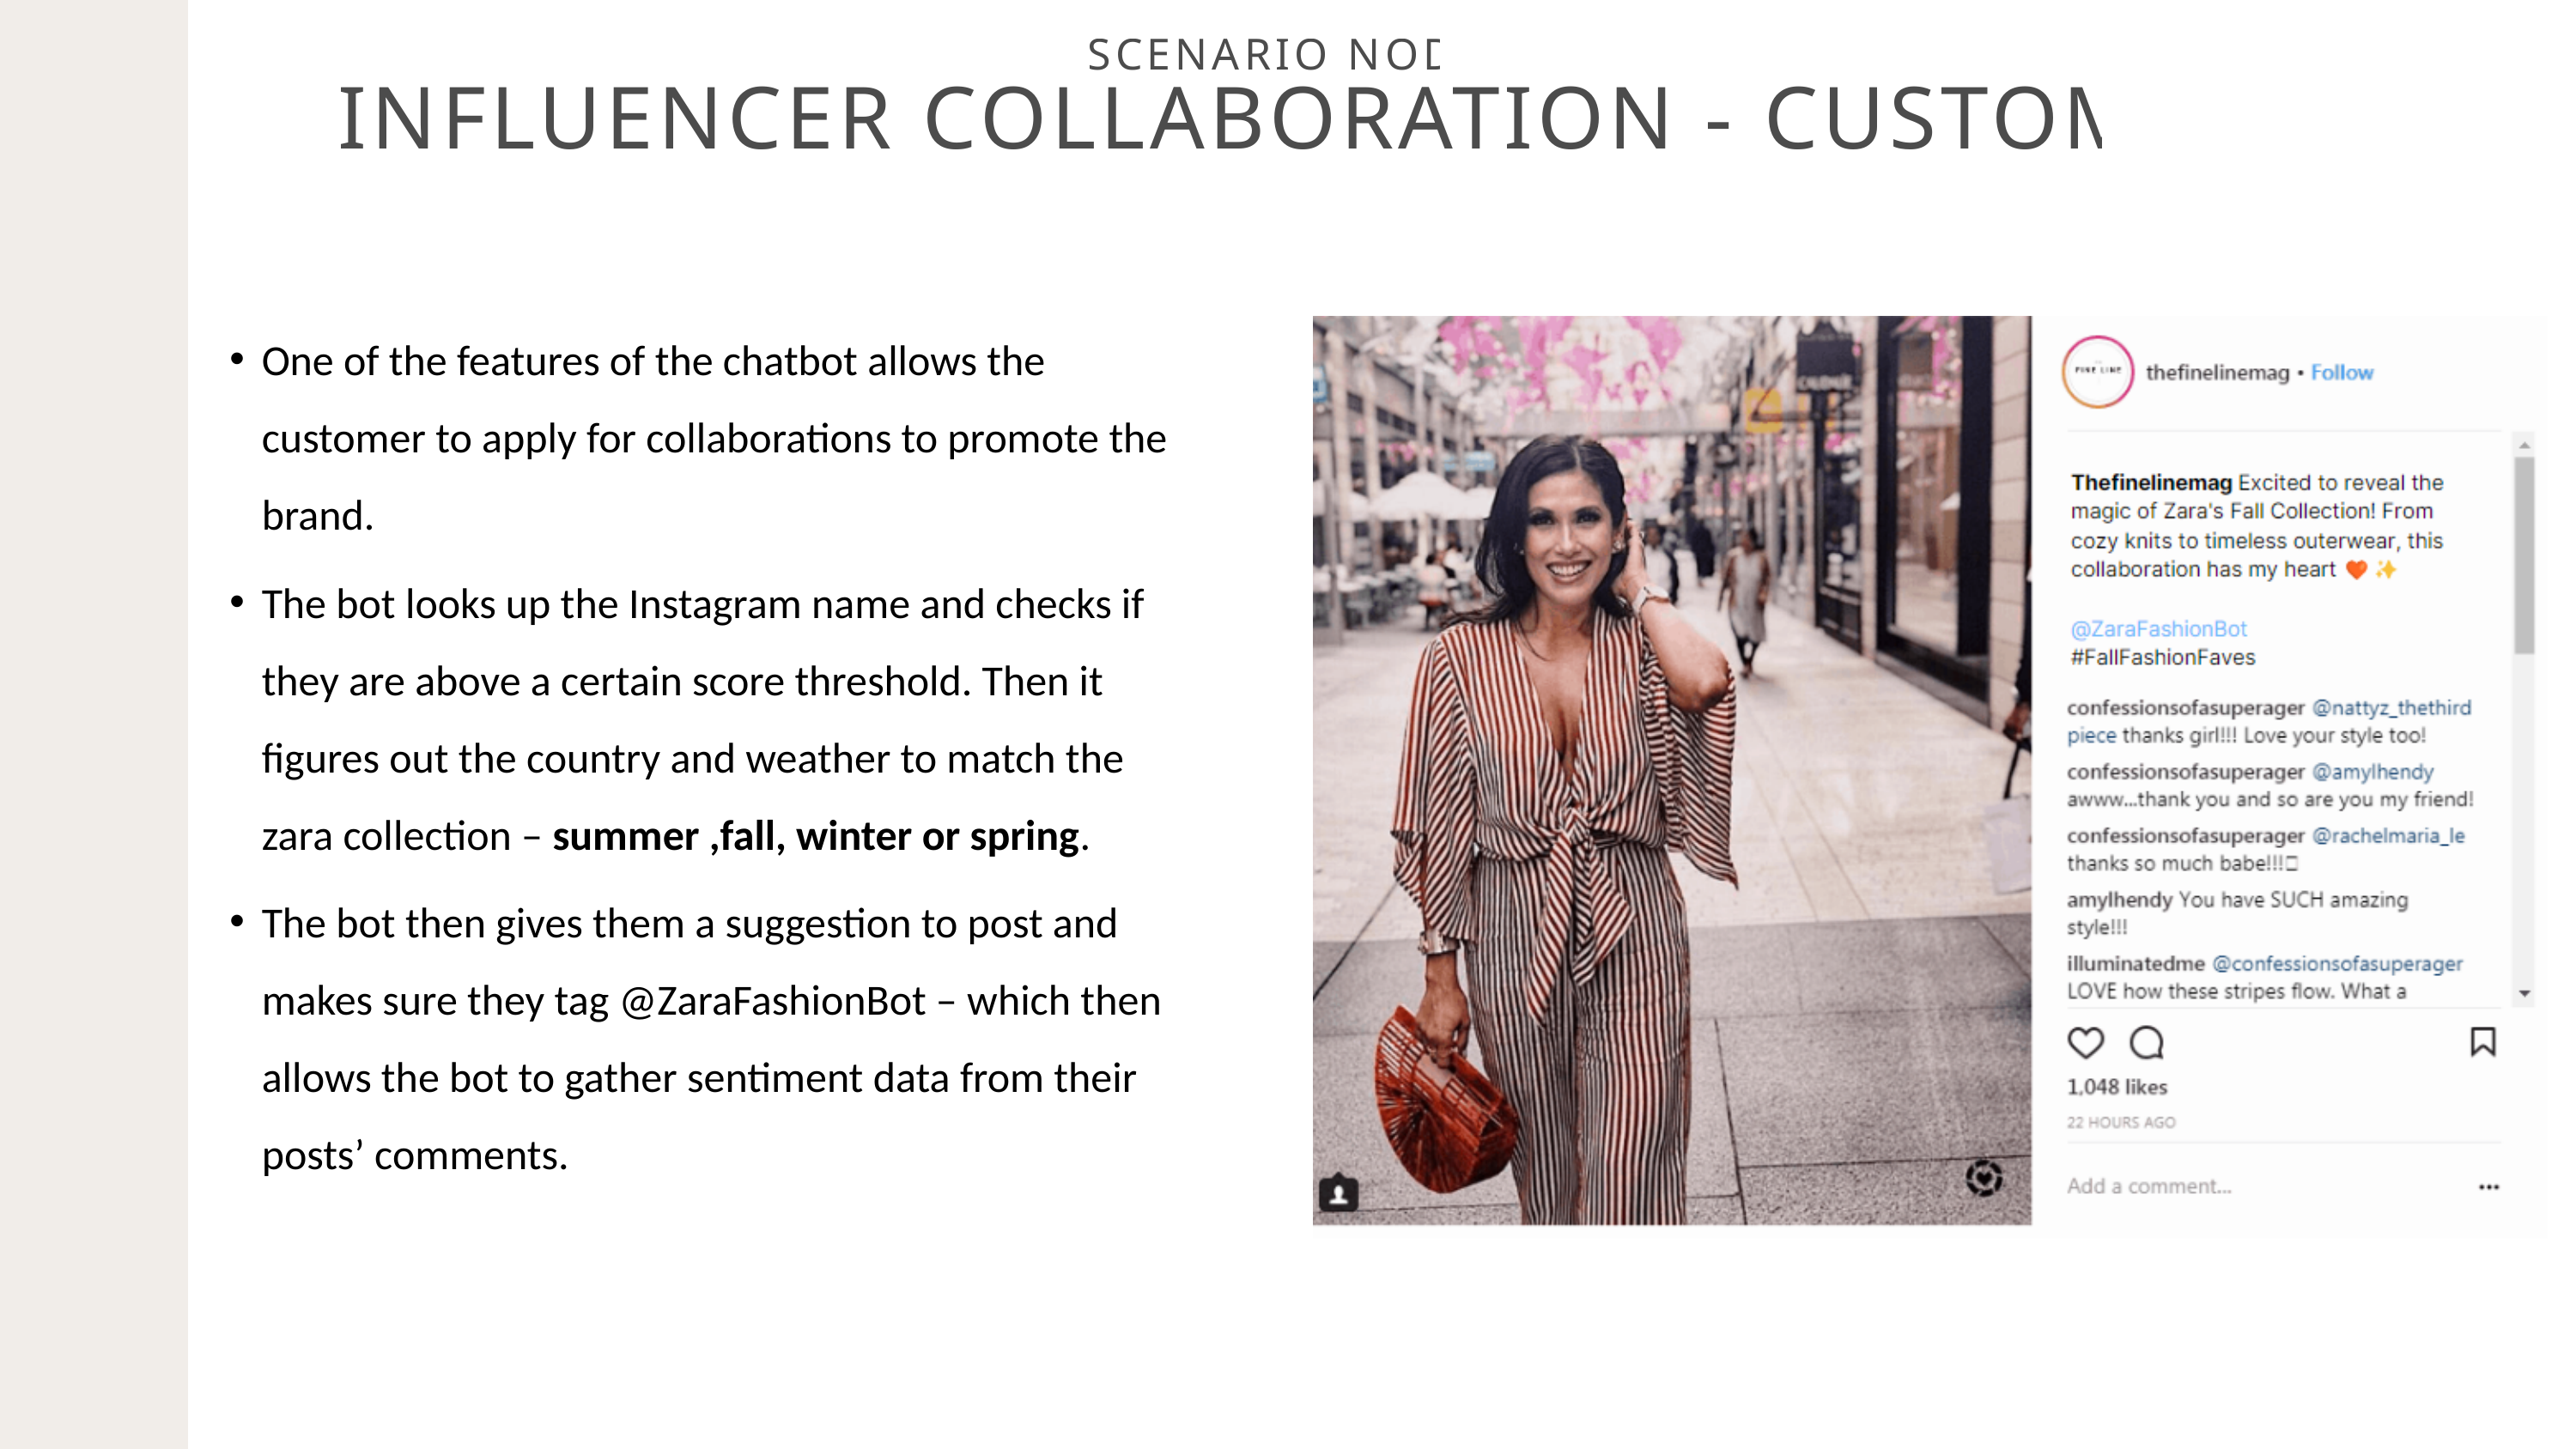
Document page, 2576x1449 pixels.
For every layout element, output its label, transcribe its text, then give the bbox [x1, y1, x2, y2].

picture [1313, 316, 2549, 1258]
text_box One of the features of the chatbot allows the customer to apply for collaborations to promote the brand. The bot looks up the Instagram name and checks if they are above a certain score threshold. Then it figures out the country and weather to match the zara collection – summer ,fall, winter or spring. The bot then gives them a suggestion to post and makes sure they tag @ZaraFashionBot – which then allows the bot to gather sentiment data from their posts’ comments. [200, 300, 1204, 1373]
text_box SCENARIO NODE: [1075, 0, 1511, 79]
text_box INFLUENCER COLLABORATION - CUSTOMER [195, 76, 2576, 167]
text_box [0, 0, 189, 1449]
